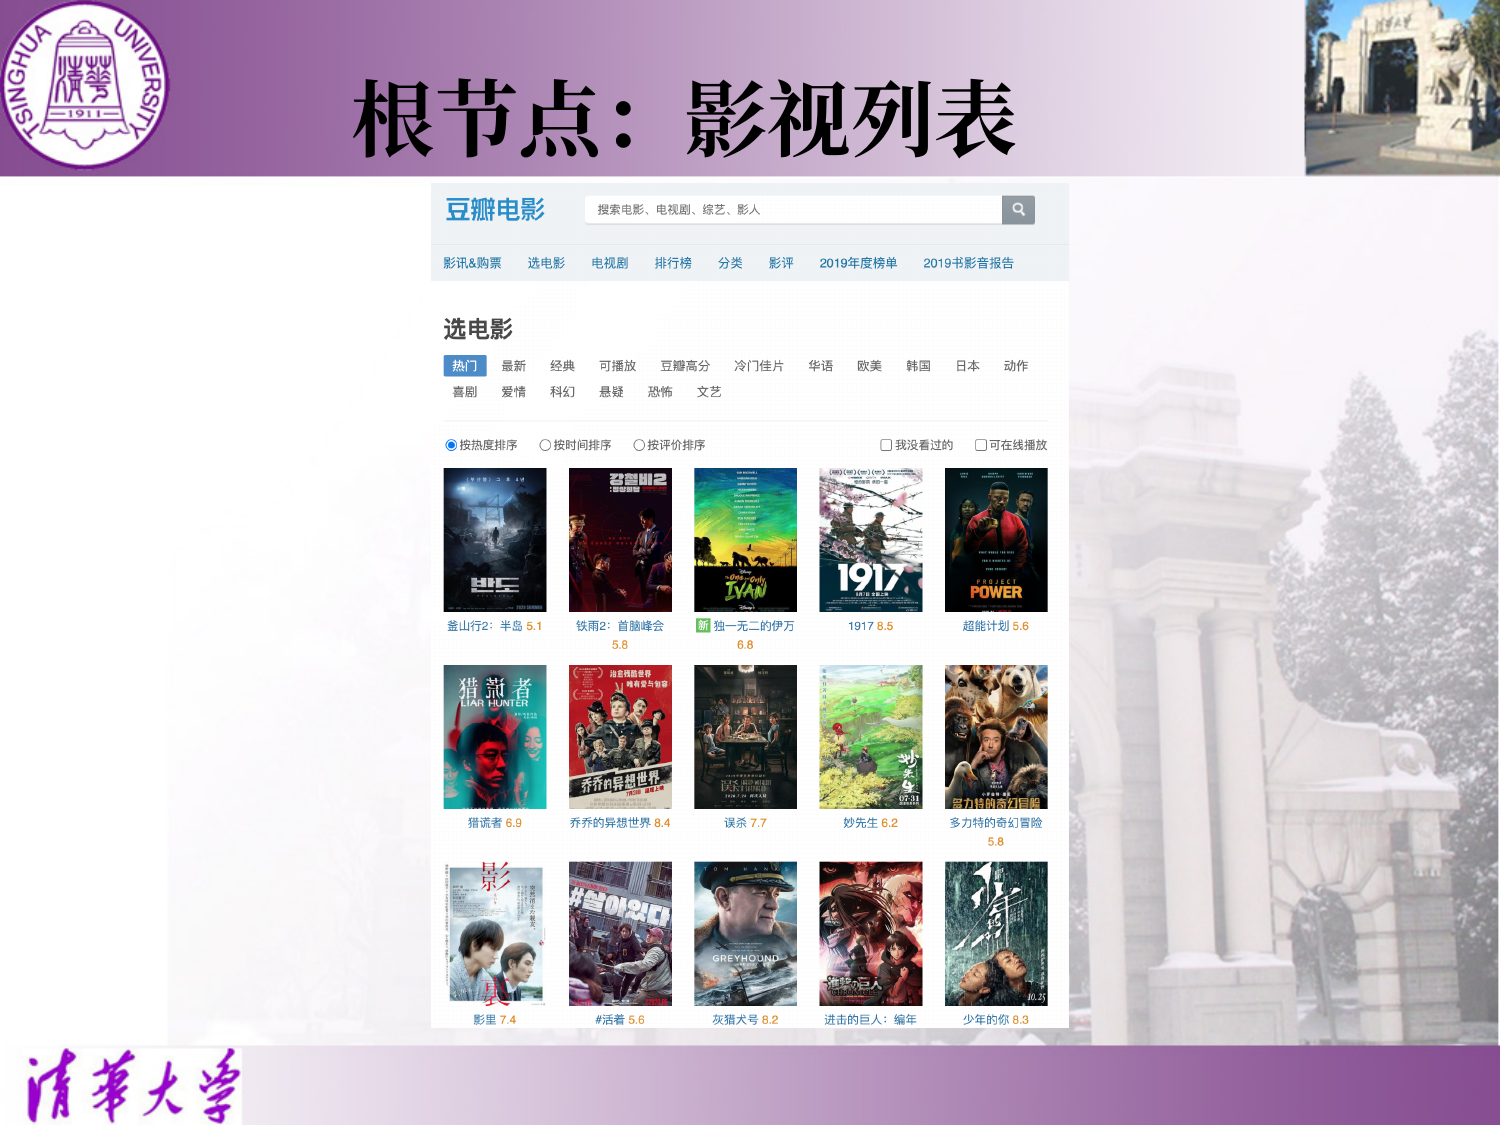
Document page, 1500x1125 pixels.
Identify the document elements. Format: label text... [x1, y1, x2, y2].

text_box 根节点：影视列表 [99, 49, 1270, 185]
picture [0, 0, 1500, 1125]
